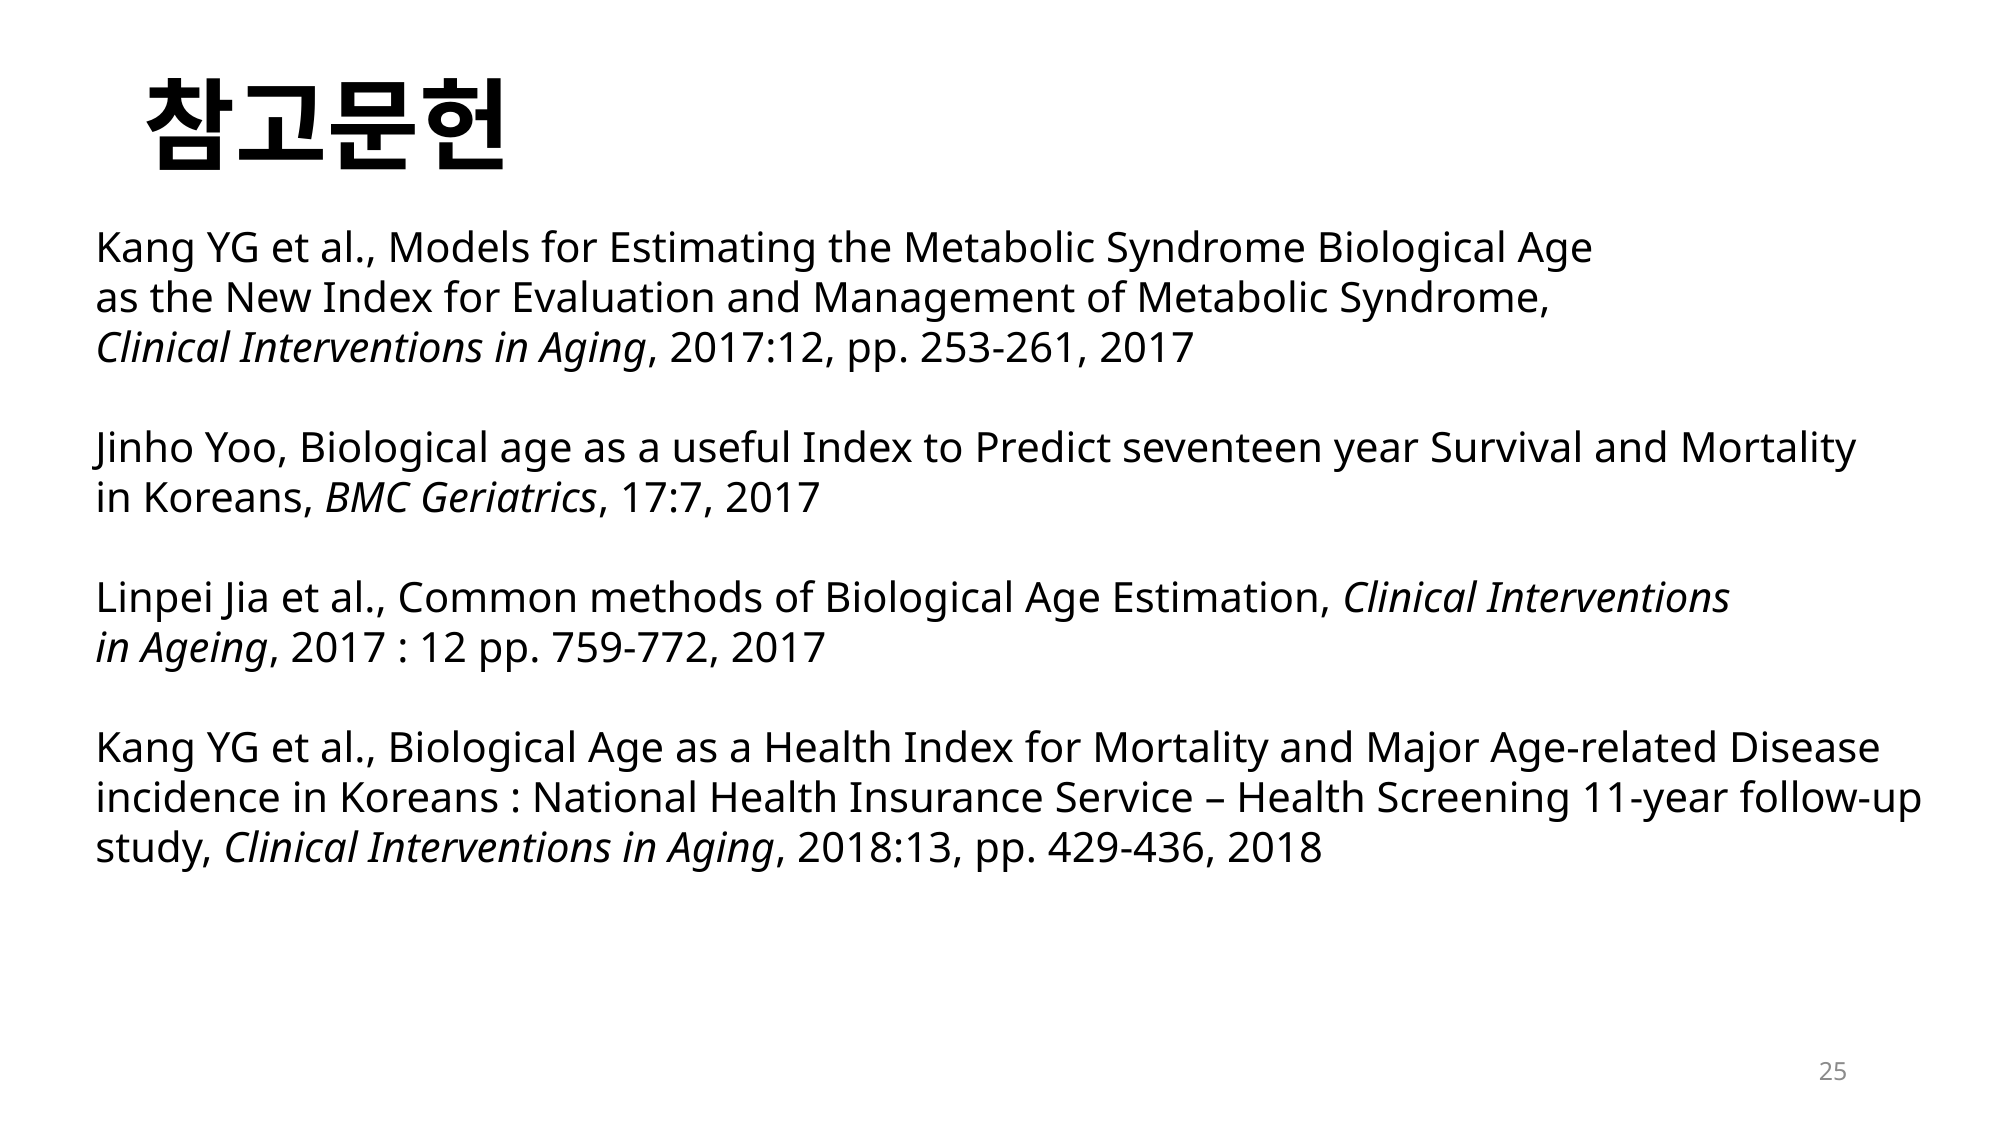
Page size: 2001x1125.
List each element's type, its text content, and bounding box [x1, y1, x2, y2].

text_box 참고문헌 [128, 55, 527, 190]
text_box Kang YG et al., Models for Estimating the Metabolic Syndrome Biological Age as the New Index for Evaluation and Management of Metabolic Syndrome, Clinical Interventions in Aging, 2017:12, pp. 253-261, 2017 Jinho Yoo, Biological age as a useful Index to Predict seventeen year Survival and Mortality in Koreans, BMC Geriatrics, 17:7, 2017 Linpei Jia et al., Common methods of Biological Age Estimation, Clinical Interventions in Ageing, 2017 : 12 pp. 759-772, 2017 Kang YG et al., Biological Age as a Health Index for Mortality and Major Age-related Disease incidence in Koreans : National Health Insurance Service – Health Screening 11-year follow-up study, Clinical Interventions in Aging, 2018:13, pp. 429-436, 2018 [80, 213, 1949, 879]
slide_number 25 [1412, 1042, 1863, 1103]
